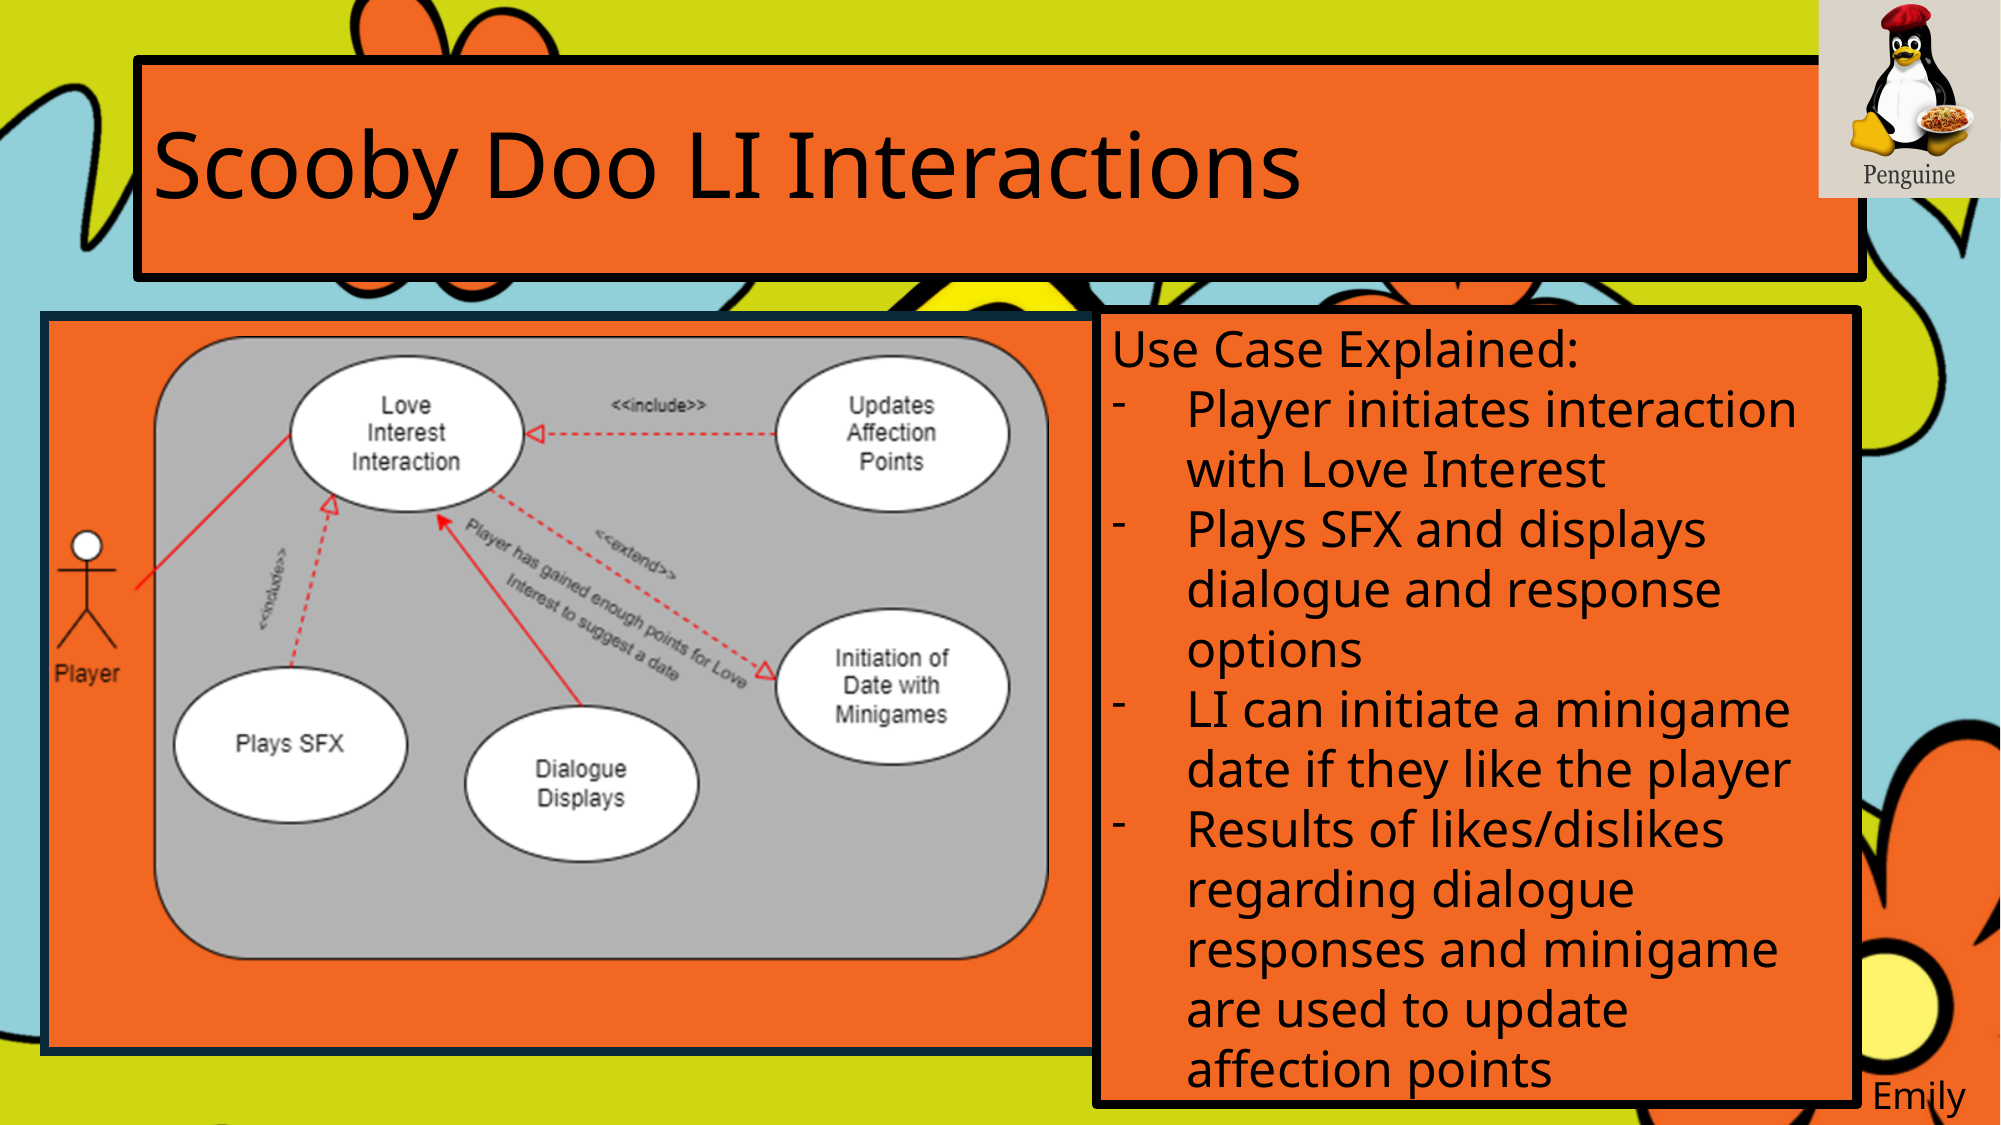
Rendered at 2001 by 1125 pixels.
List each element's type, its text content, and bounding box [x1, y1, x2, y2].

text_box [43, 314, 1096, 1053]
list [53, 336, 1050, 962]
title Scooby Doo LI Interactions [137, 59, 1863, 278]
text_box Use Case Explained: Player initiates interaction with Love Interest Plays SFX and displays dialogue and response options LI can initiate a minigame date if they like the player Results of likes/dislikes regarding dialogue responses and minigame are used to update affection points [1096, 309, 1858, 1105]
text_box Emily [1856, 1064, 2000, 1125]
picture [0, 0, 2001, 1125]
